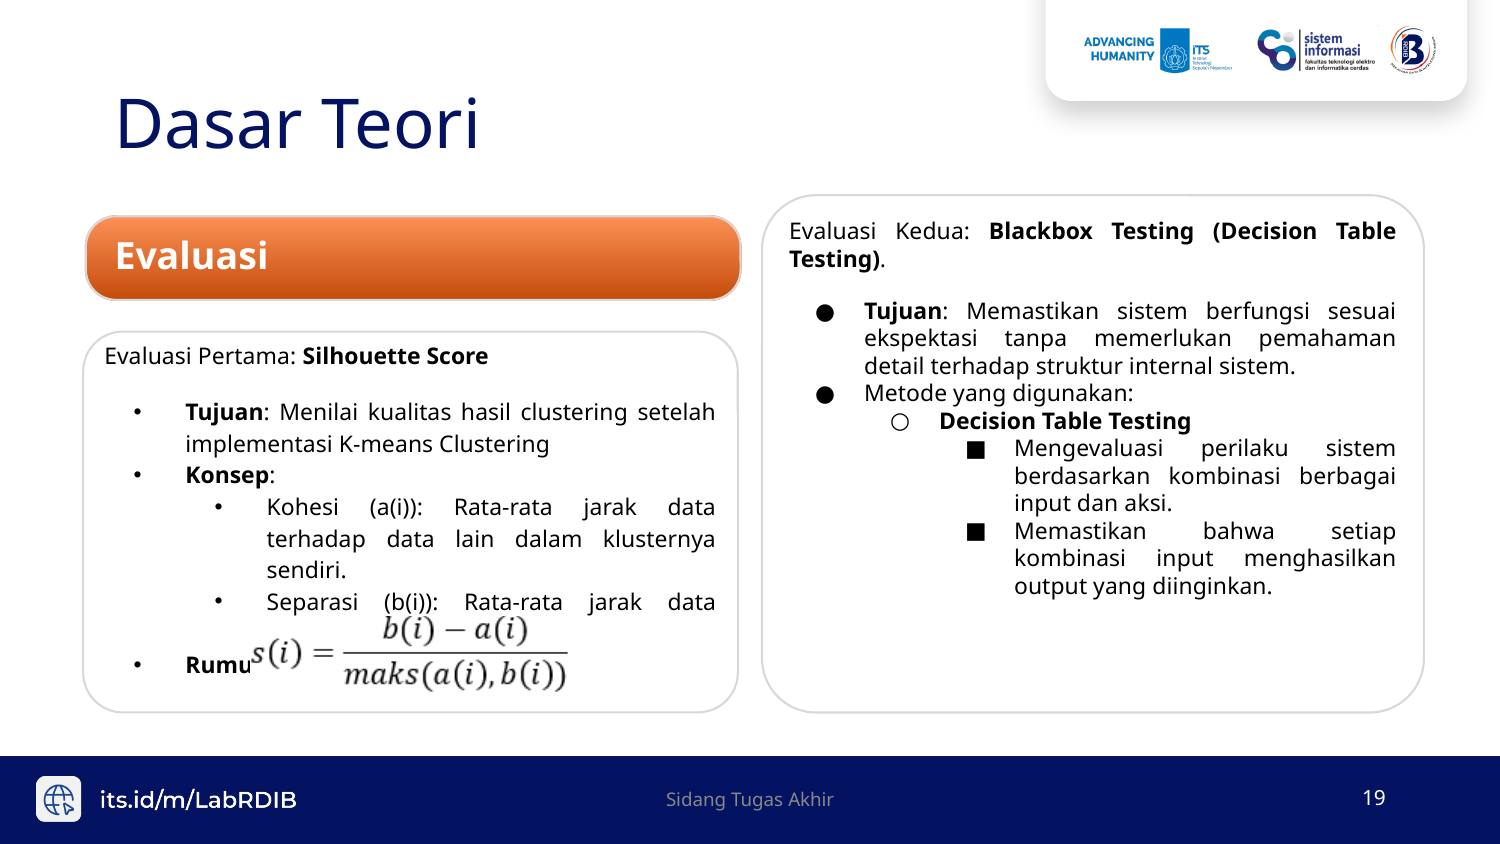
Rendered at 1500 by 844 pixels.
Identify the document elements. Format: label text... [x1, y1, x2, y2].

text_box [83, 345, 93, 699]
text_box [728, 345, 738, 699]
picture [36, 776, 297, 822]
text_box Evaluasi Kedua: Blackbox Testing (Decision Table Testing). Tujuan: Memastikan sistem berfungsi sesuai ekspektasi tanpa memerlukan pemahaman detail terhadap struktur internal sistem. Metode yang digunakan: Decision Table Testing Mengevaluasi perilaku sistem berdasarkan kombinasi berbagai input dan aksi. Memastikan bahwa setiap kombinasi input menghasilkan output yang diinginkan. [761, 203, 1424, 713]
picture [1076, 12, 1436, 87]
title Dasar Teori [103, 44, 1398, 208]
list Evaluasi [103, 206, 738, 309]
slide_number Sidang Tugas Akhir [453, 776, 1047, 822]
list Evaluasi Pertama: Silhouette Score Tujuan: Menilai kualitas hasil clustering setelah implementasi K-means Clustering Konsep: Kohesi (a(i)): Rata-rata jarak data terhadap data lain dalam klusternya sendiri. Separasi (b(i)): Rata-rata jarak data terhadap kluster terdekat. Rumus Silhouette Score: [93, 331, 728, 713]
slide_number ‹#› [1059, 776, 1397, 822]
picture [249, 616, 571, 699]
text_box [85, 219, 103, 297]
